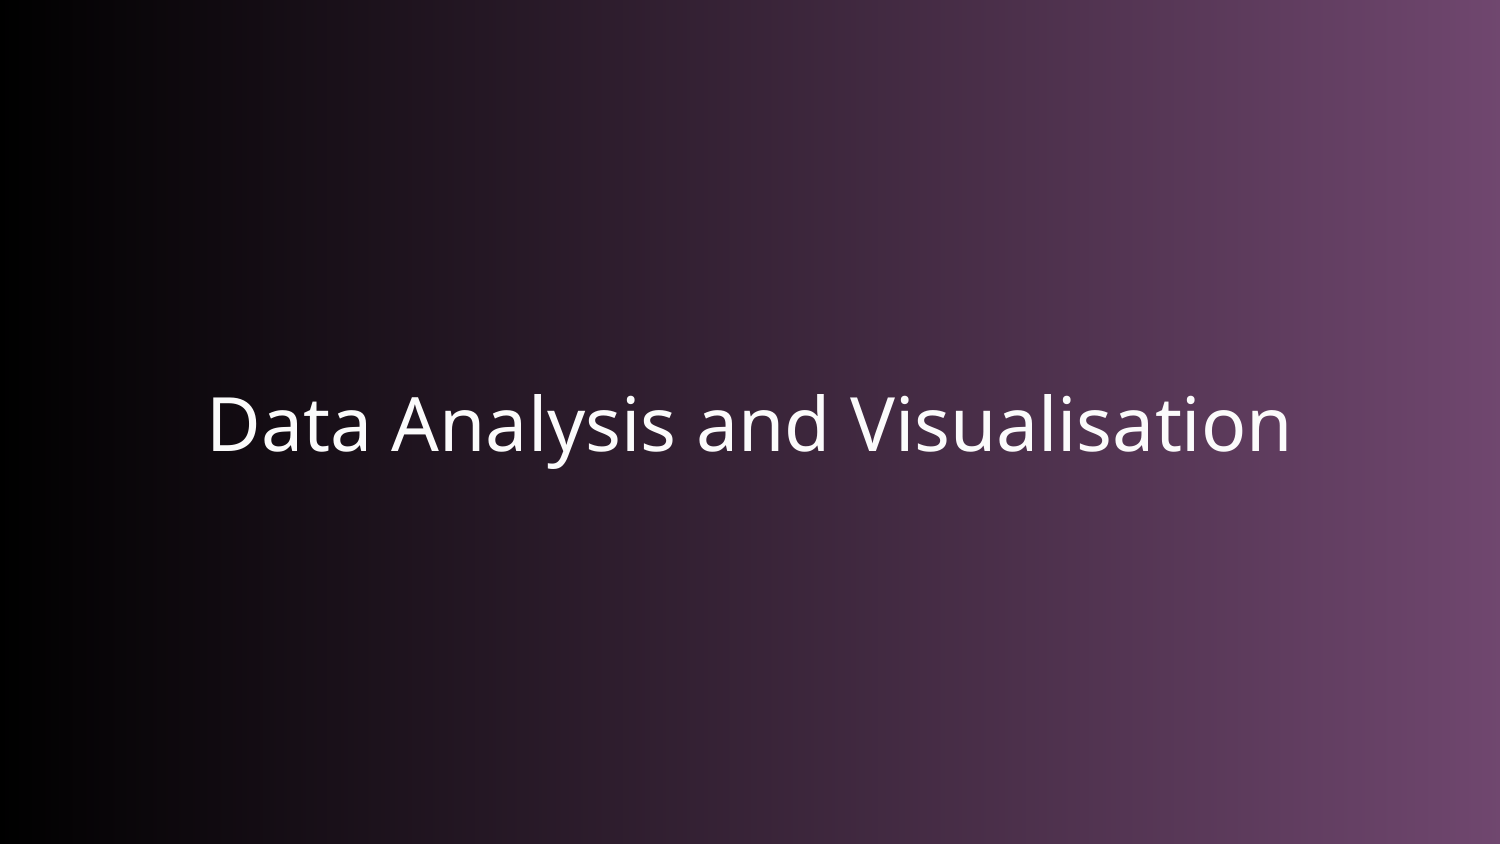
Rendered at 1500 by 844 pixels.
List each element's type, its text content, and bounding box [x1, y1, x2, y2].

title Data Analysis and Visualisation [51, 352, 1449, 491]
